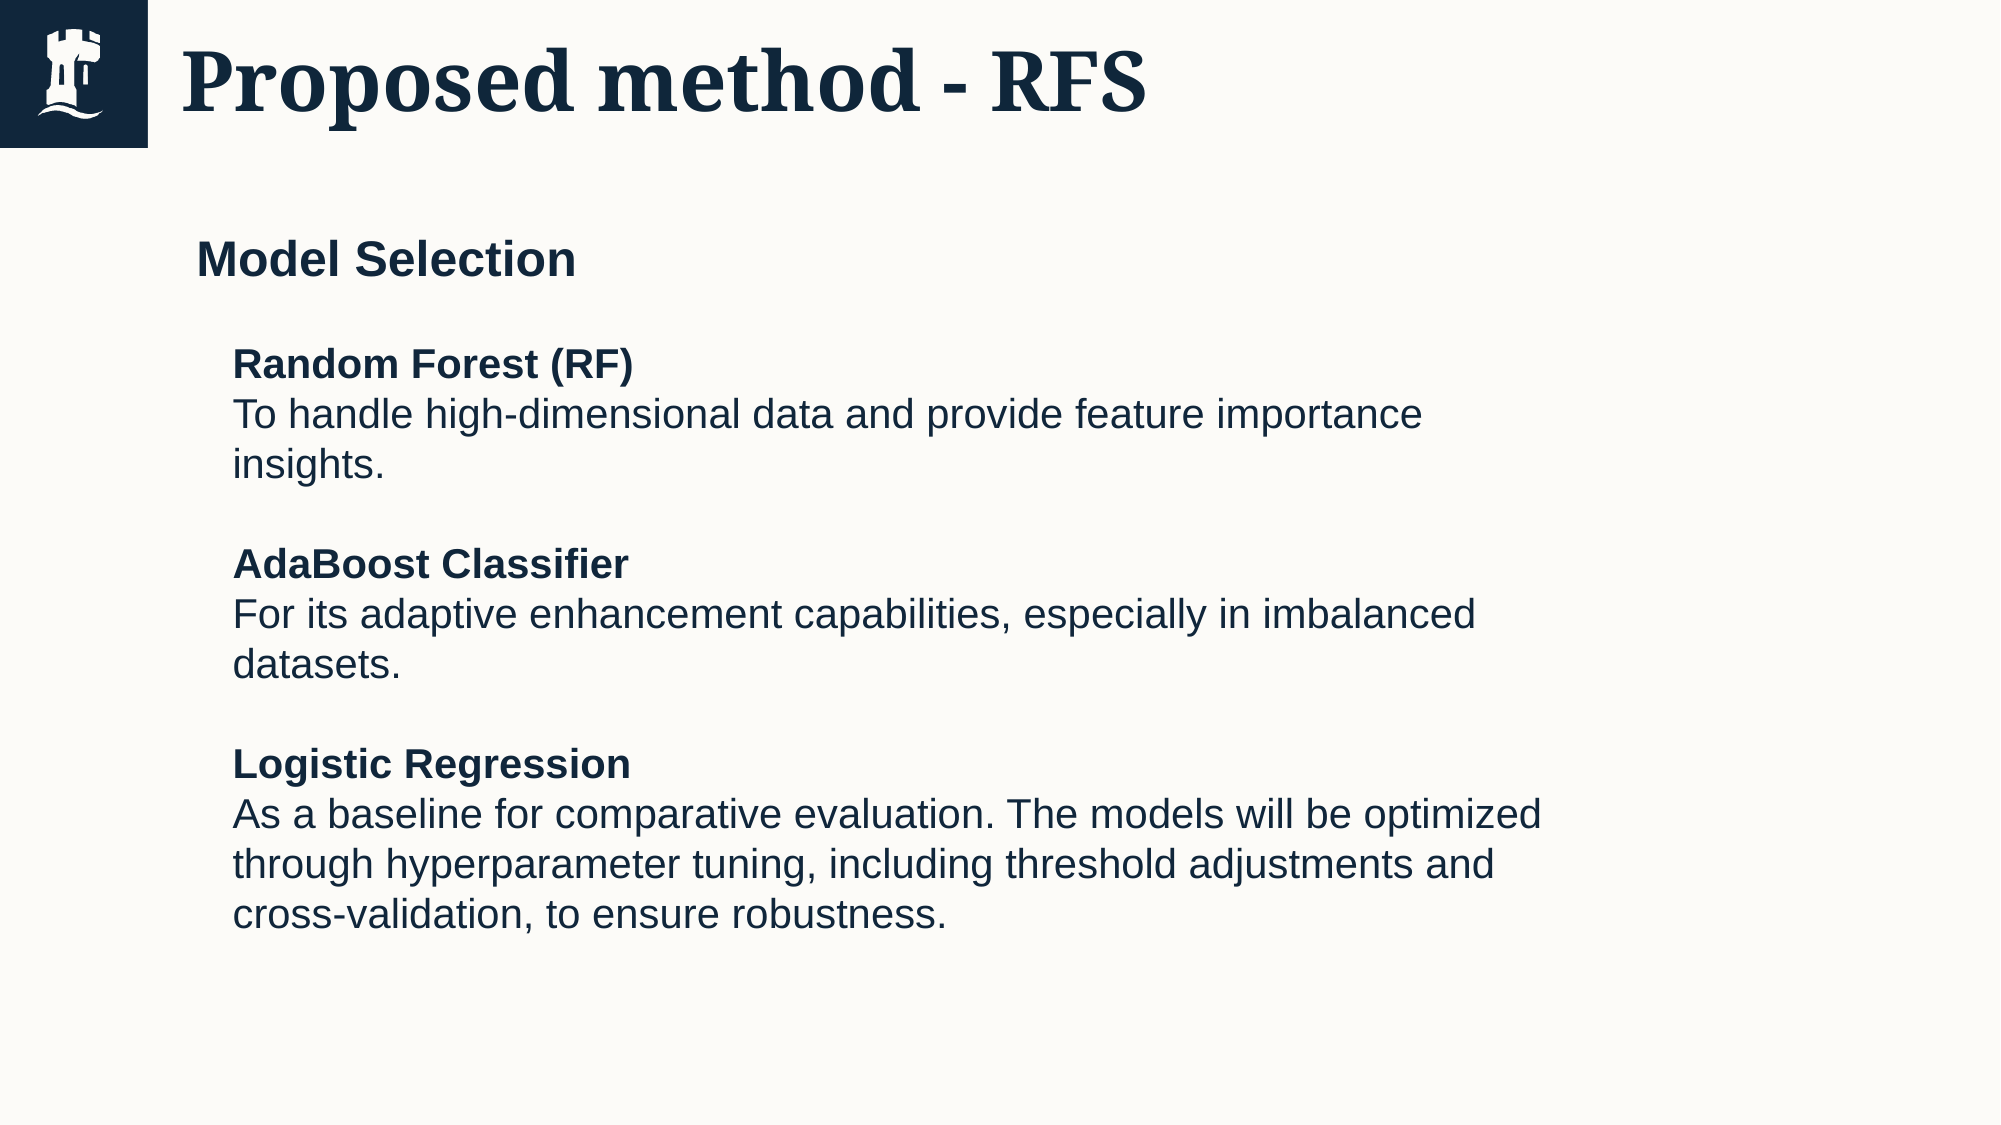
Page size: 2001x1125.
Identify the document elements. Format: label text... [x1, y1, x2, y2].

text_box Random Forest (RF) To handle high-dimensional data and provide feature importance insights. AdaBoost Classifier For its adaptive enhancement capabilities, especially in imbalanced datasets. Logistic Regression As a baseline for comparative evaluation. The models will be optimized through hyperparameter tuning, including threshold adjustments and cross-validation, to ensure robustness. [217, 329, 1588, 945]
picture [0, 0, 148, 148]
title Proposed method - RFS [181, 9, 1895, 158]
text_box Model Selection [181, 218, 691, 294]
